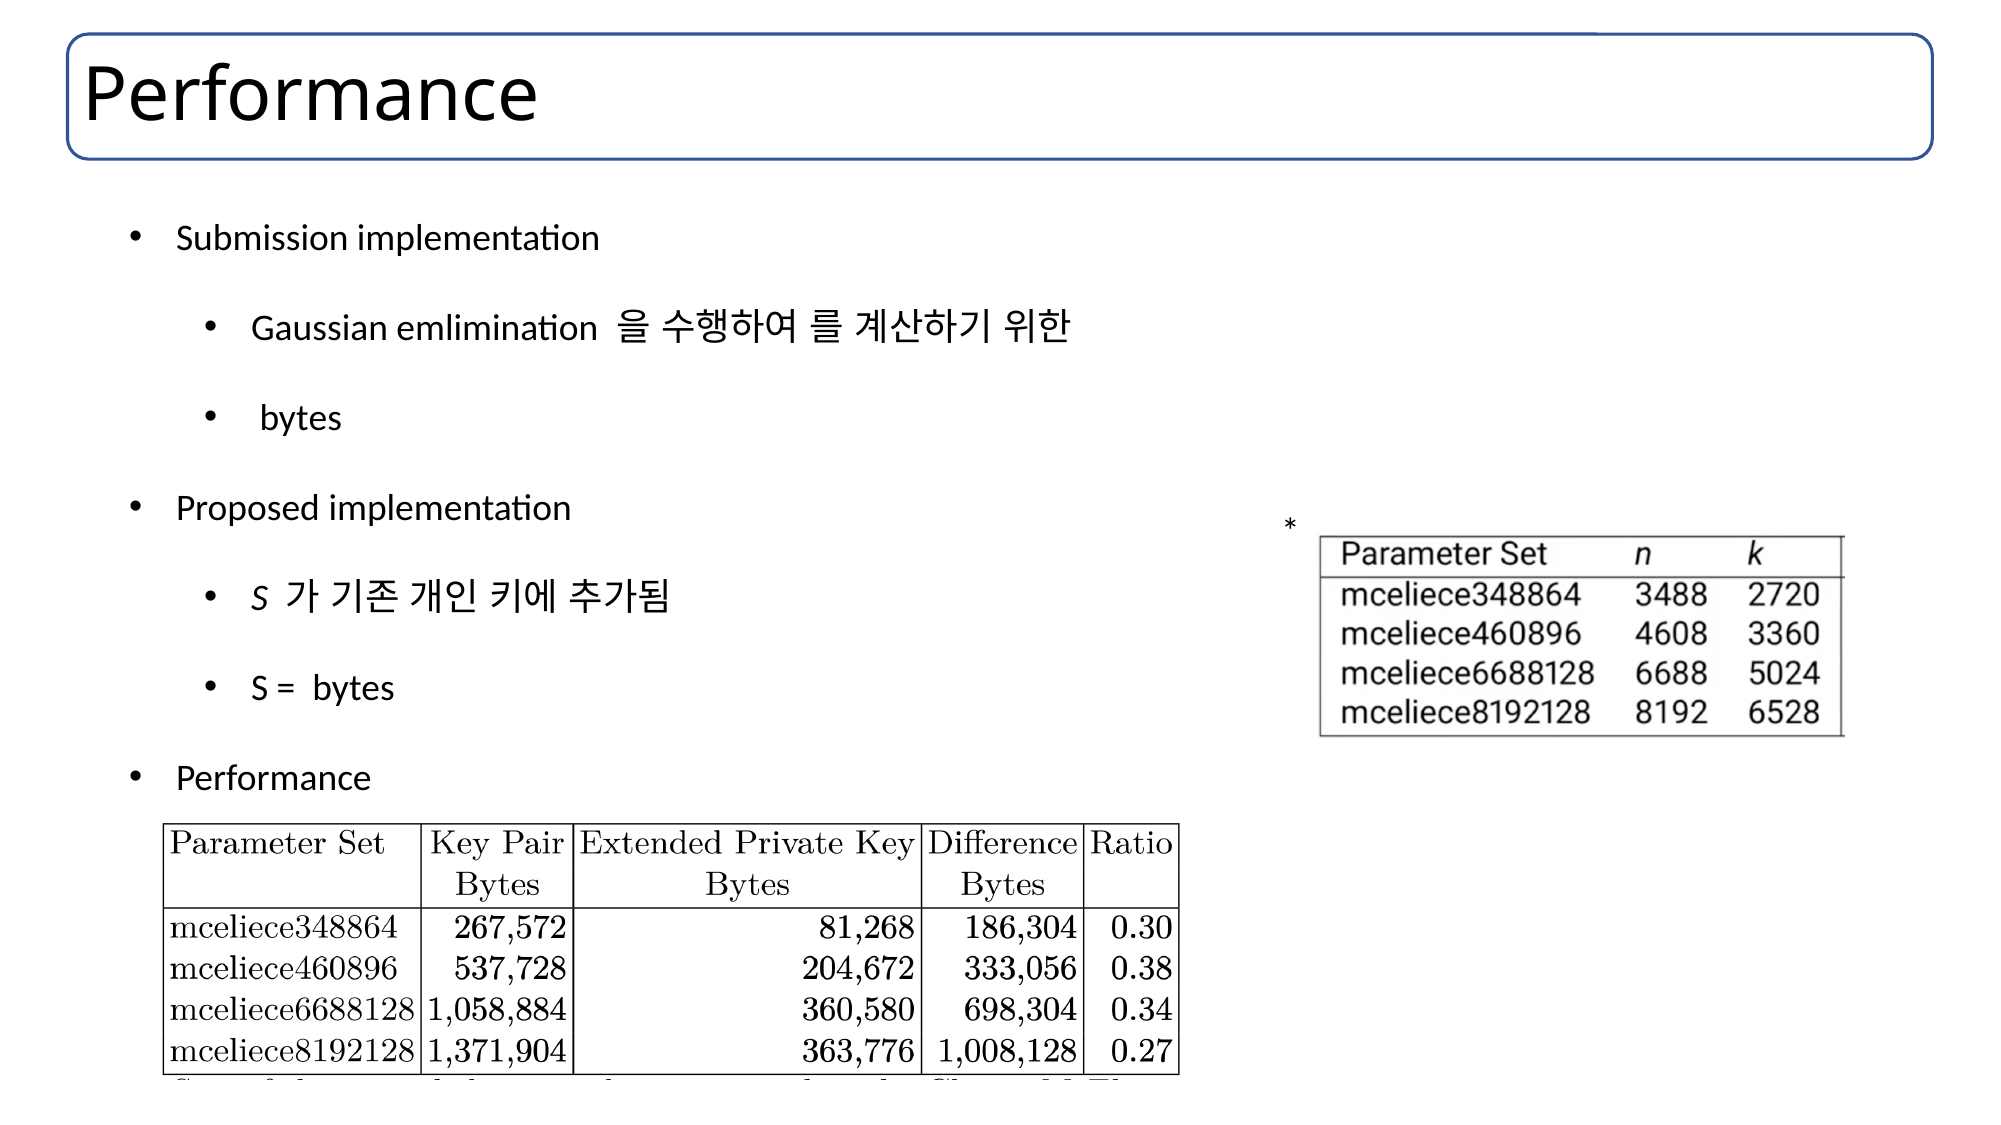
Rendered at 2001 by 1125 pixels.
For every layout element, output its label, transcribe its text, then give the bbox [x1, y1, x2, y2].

title Performance [67, 34, 1933, 160]
picture [1313, 532, 1845, 738]
text_box * [1266, 499, 1315, 560]
picture [159, 819, 1185, 1080]
